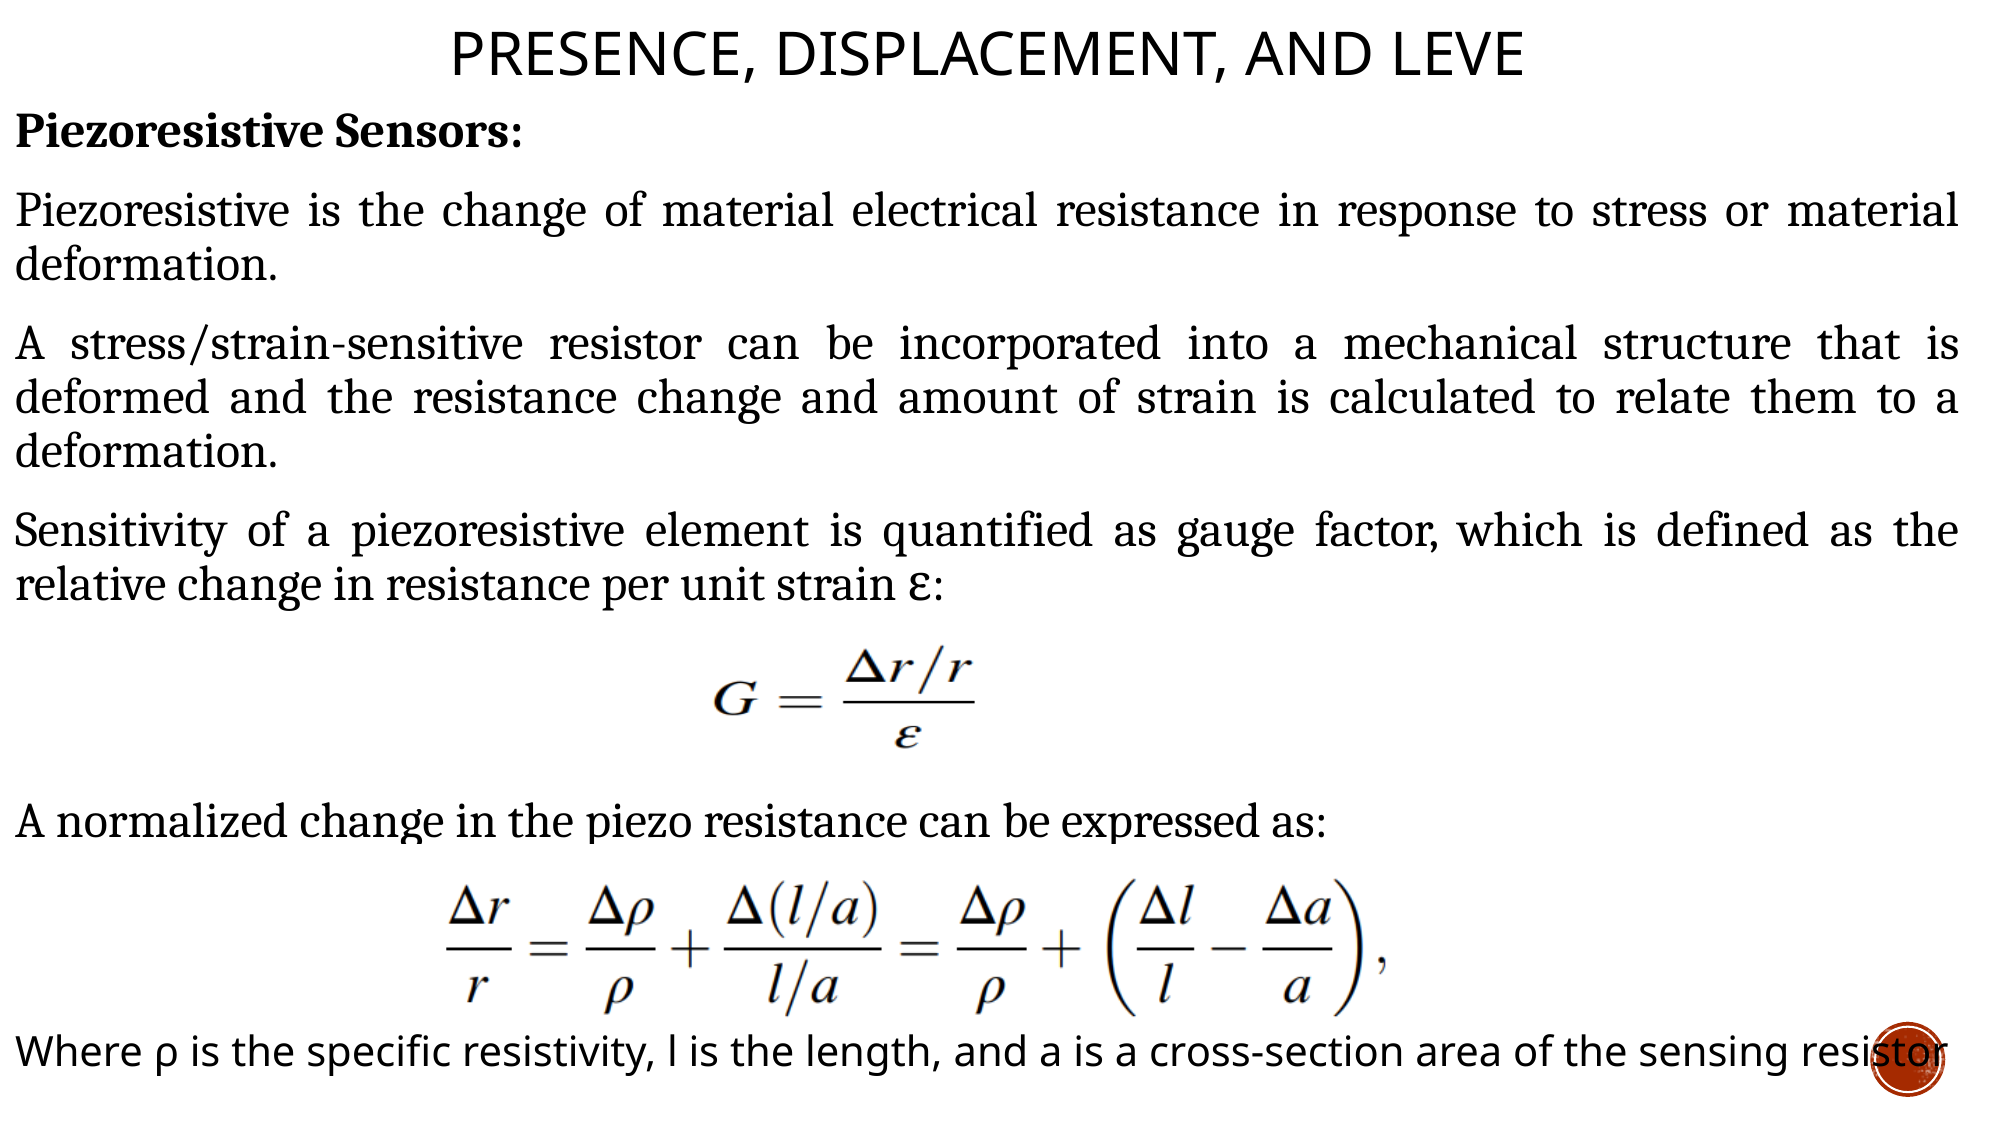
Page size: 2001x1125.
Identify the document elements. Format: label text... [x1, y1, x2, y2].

title Presence, Displacement, and Leve [163, 15, 1814, 96]
list Piezoresistive Sensors: Piezoresistive is the change of material electrical resistance in response to stress or material deformation. A stress/strain-sensitive resistor can be incorporated into a mechanical structure that is deformed and the resistance change and amount of strain is calculated to relate them to a deformation. Sensitivity of a piezoresistive element is quantified as gauge factor, which is defined as the relative change in resistance per unit strain ε: A normalized change in the piezo resistance can be expressed as: Where ρ is the specific resistivity, l is the length, and a is a cross-section area of the sensing resistor [0, 96, 1975, 1110]
picture [392, 844, 1405, 1029]
picture [668, 614, 1000, 763]
